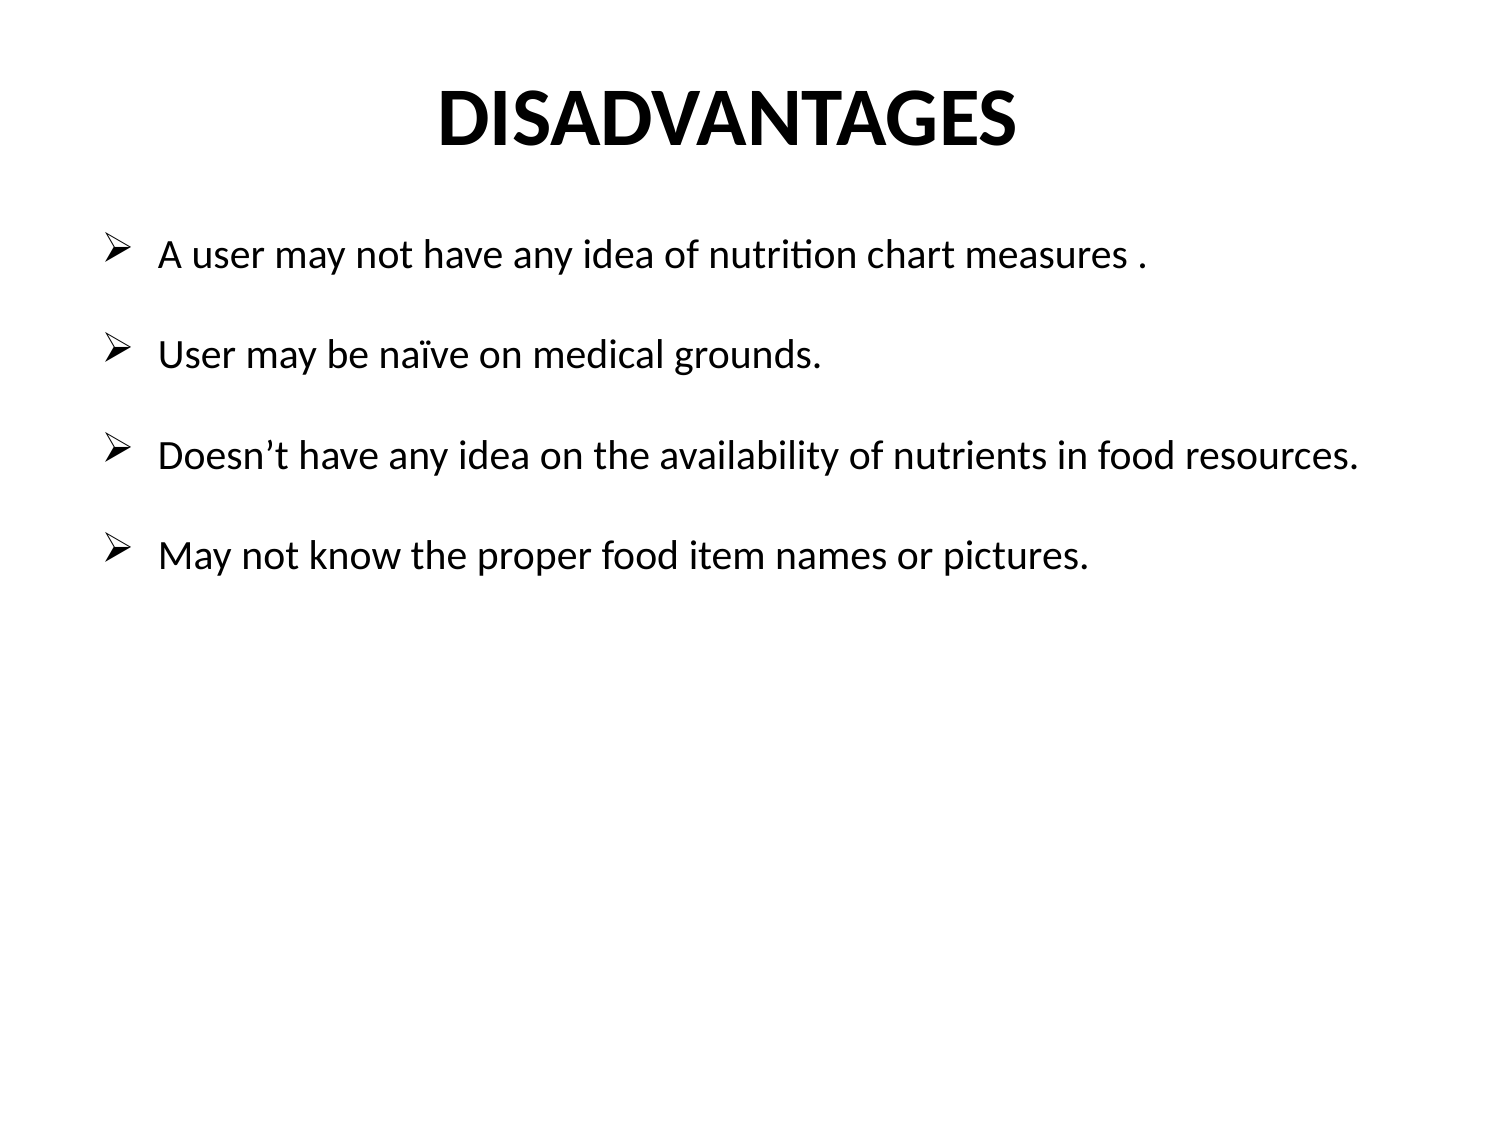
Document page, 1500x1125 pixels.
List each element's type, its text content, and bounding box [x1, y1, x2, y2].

text_box A user may not have any idea of nutrition chart measures . User may be naïve on medical grounds. Doesn’t have any idea on the availability of nutrients in food resources. May not know the proper food item names or pictures. [86, 219, 1375, 685]
text_box DISADVANTAGES [422, 54, 1034, 170]
